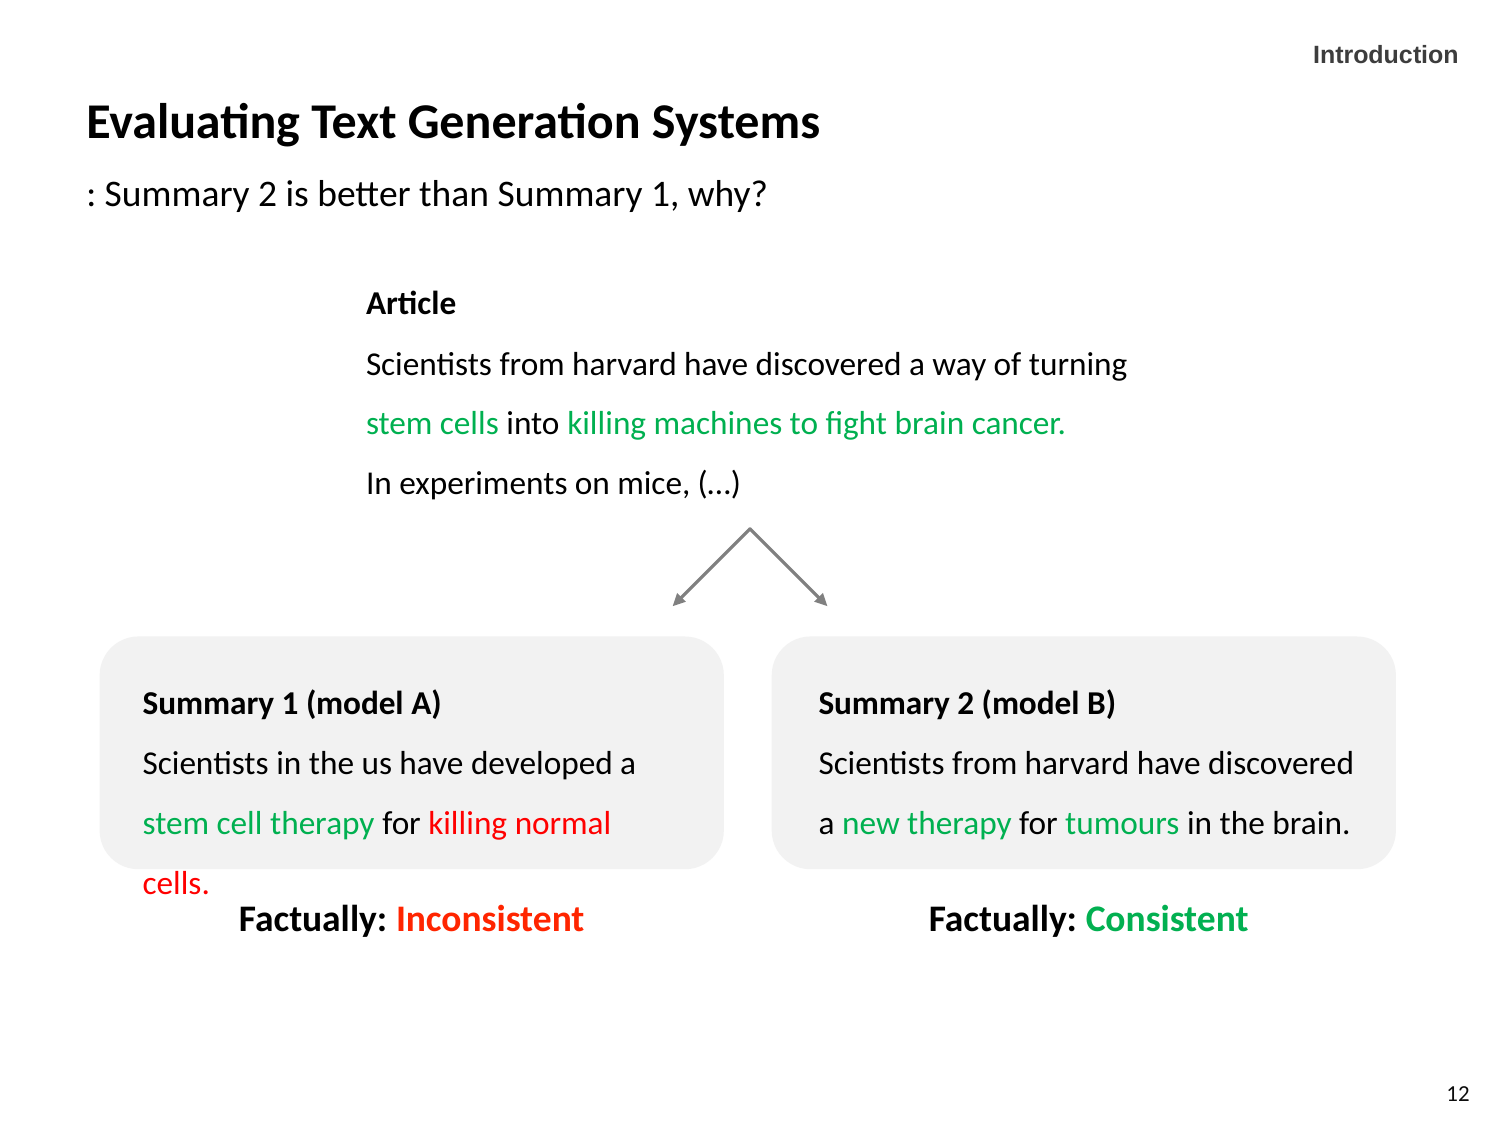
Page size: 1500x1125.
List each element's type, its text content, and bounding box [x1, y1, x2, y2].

text_box Summary 2 (model B) Scientists from harvard have discovered a new therapy for tumours in the brain. [803, 654, 1374, 849]
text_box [672, 528, 746, 607]
text_box Factually: Consistent [896, 886, 1281, 947]
text_box Summary 1 (model A) Scientists in the us have developed a stem cell therapy for killing normal cells. [128, 654, 698, 909]
text_box Article Scientists from harvard have discovered a way of turning stem cells into killing machines to fight brain cancer. In experiments on mice, (…) [351, 254, 1149, 509]
text_box [97, 634, 726, 870]
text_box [749, 528, 828, 607]
text_box Evaluating Text Generation Systems [71, 81, 866, 161]
text_box Introduction [1298, 31, 1474, 77]
text_box : Summary 2 is better than Summary 1, why? [71, 161, 804, 222]
text_box [769, 634, 1398, 872]
text_box Factually: Inconsistent [202, 909, 622, 947]
